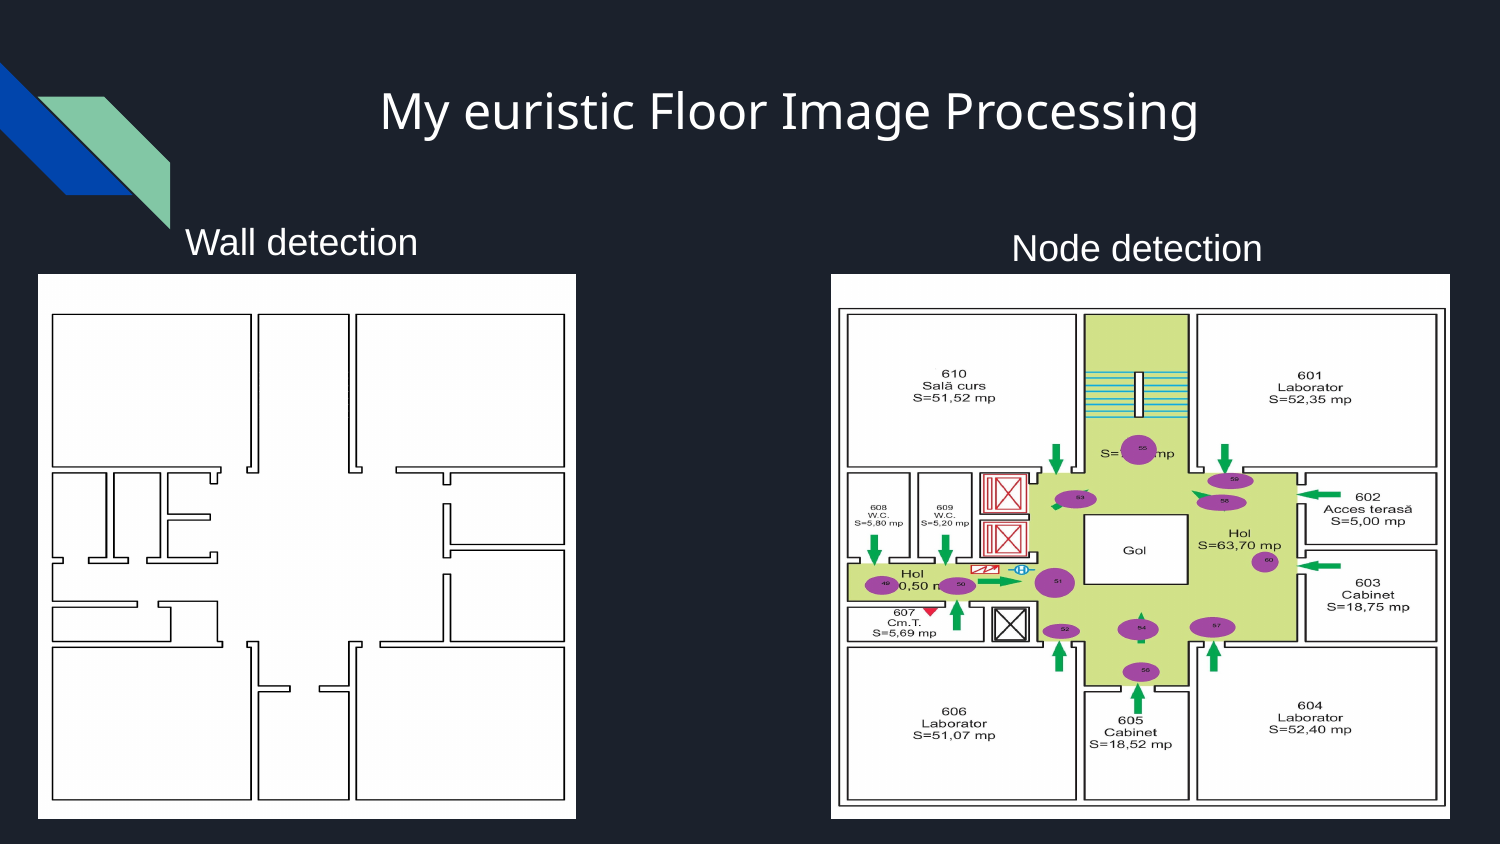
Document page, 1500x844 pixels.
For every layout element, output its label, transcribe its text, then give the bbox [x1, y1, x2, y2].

title My euristic Floor Image Processing [212, 64, 1368, 215]
text_box Wall detection [169, 202, 444, 273]
picture [38, 274, 576, 819]
picture [831, 274, 1450, 819]
text_box Node detection [996, 208, 1285, 269]
